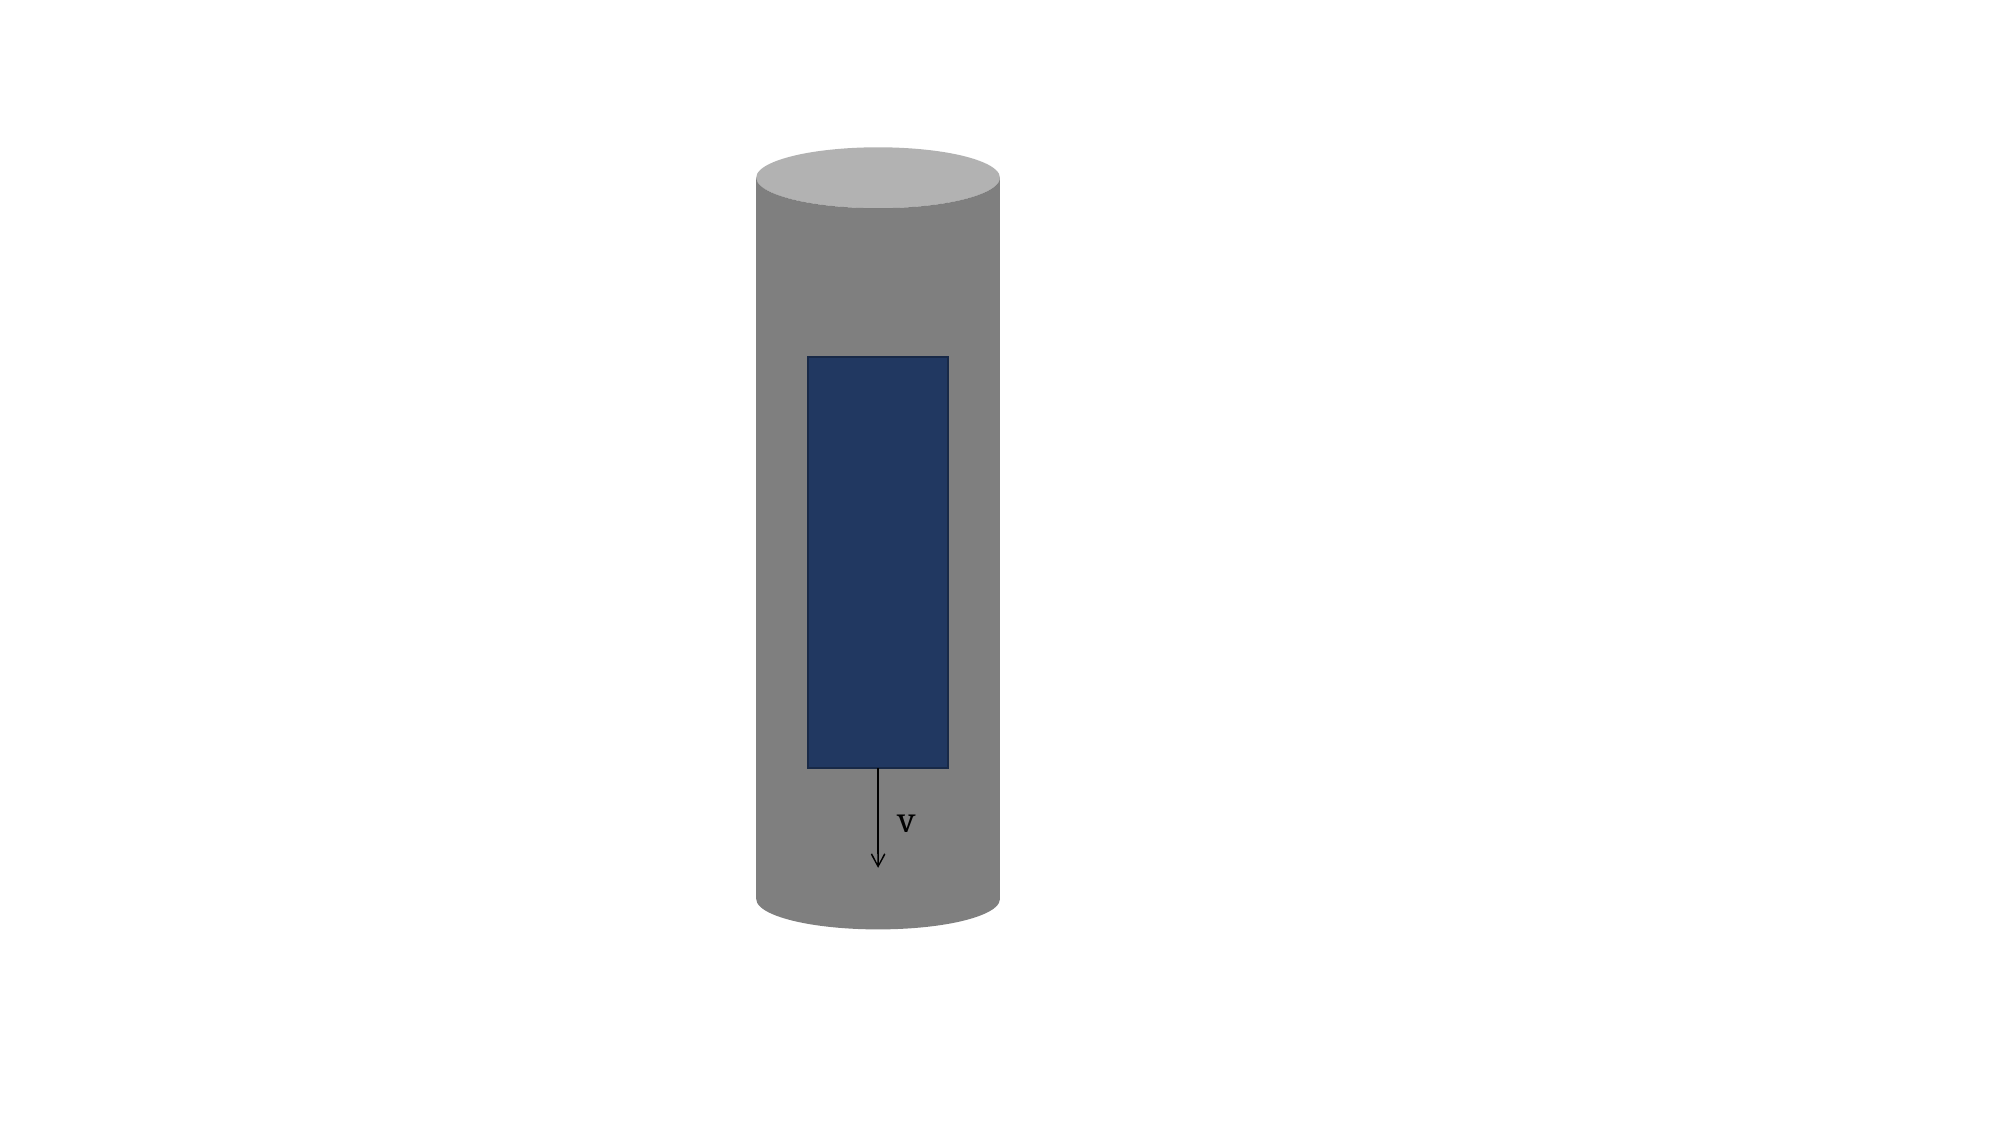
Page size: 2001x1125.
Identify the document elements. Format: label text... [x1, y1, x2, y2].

text_box [756, 147, 1000, 930]
text_box v [882, 787, 931, 848]
